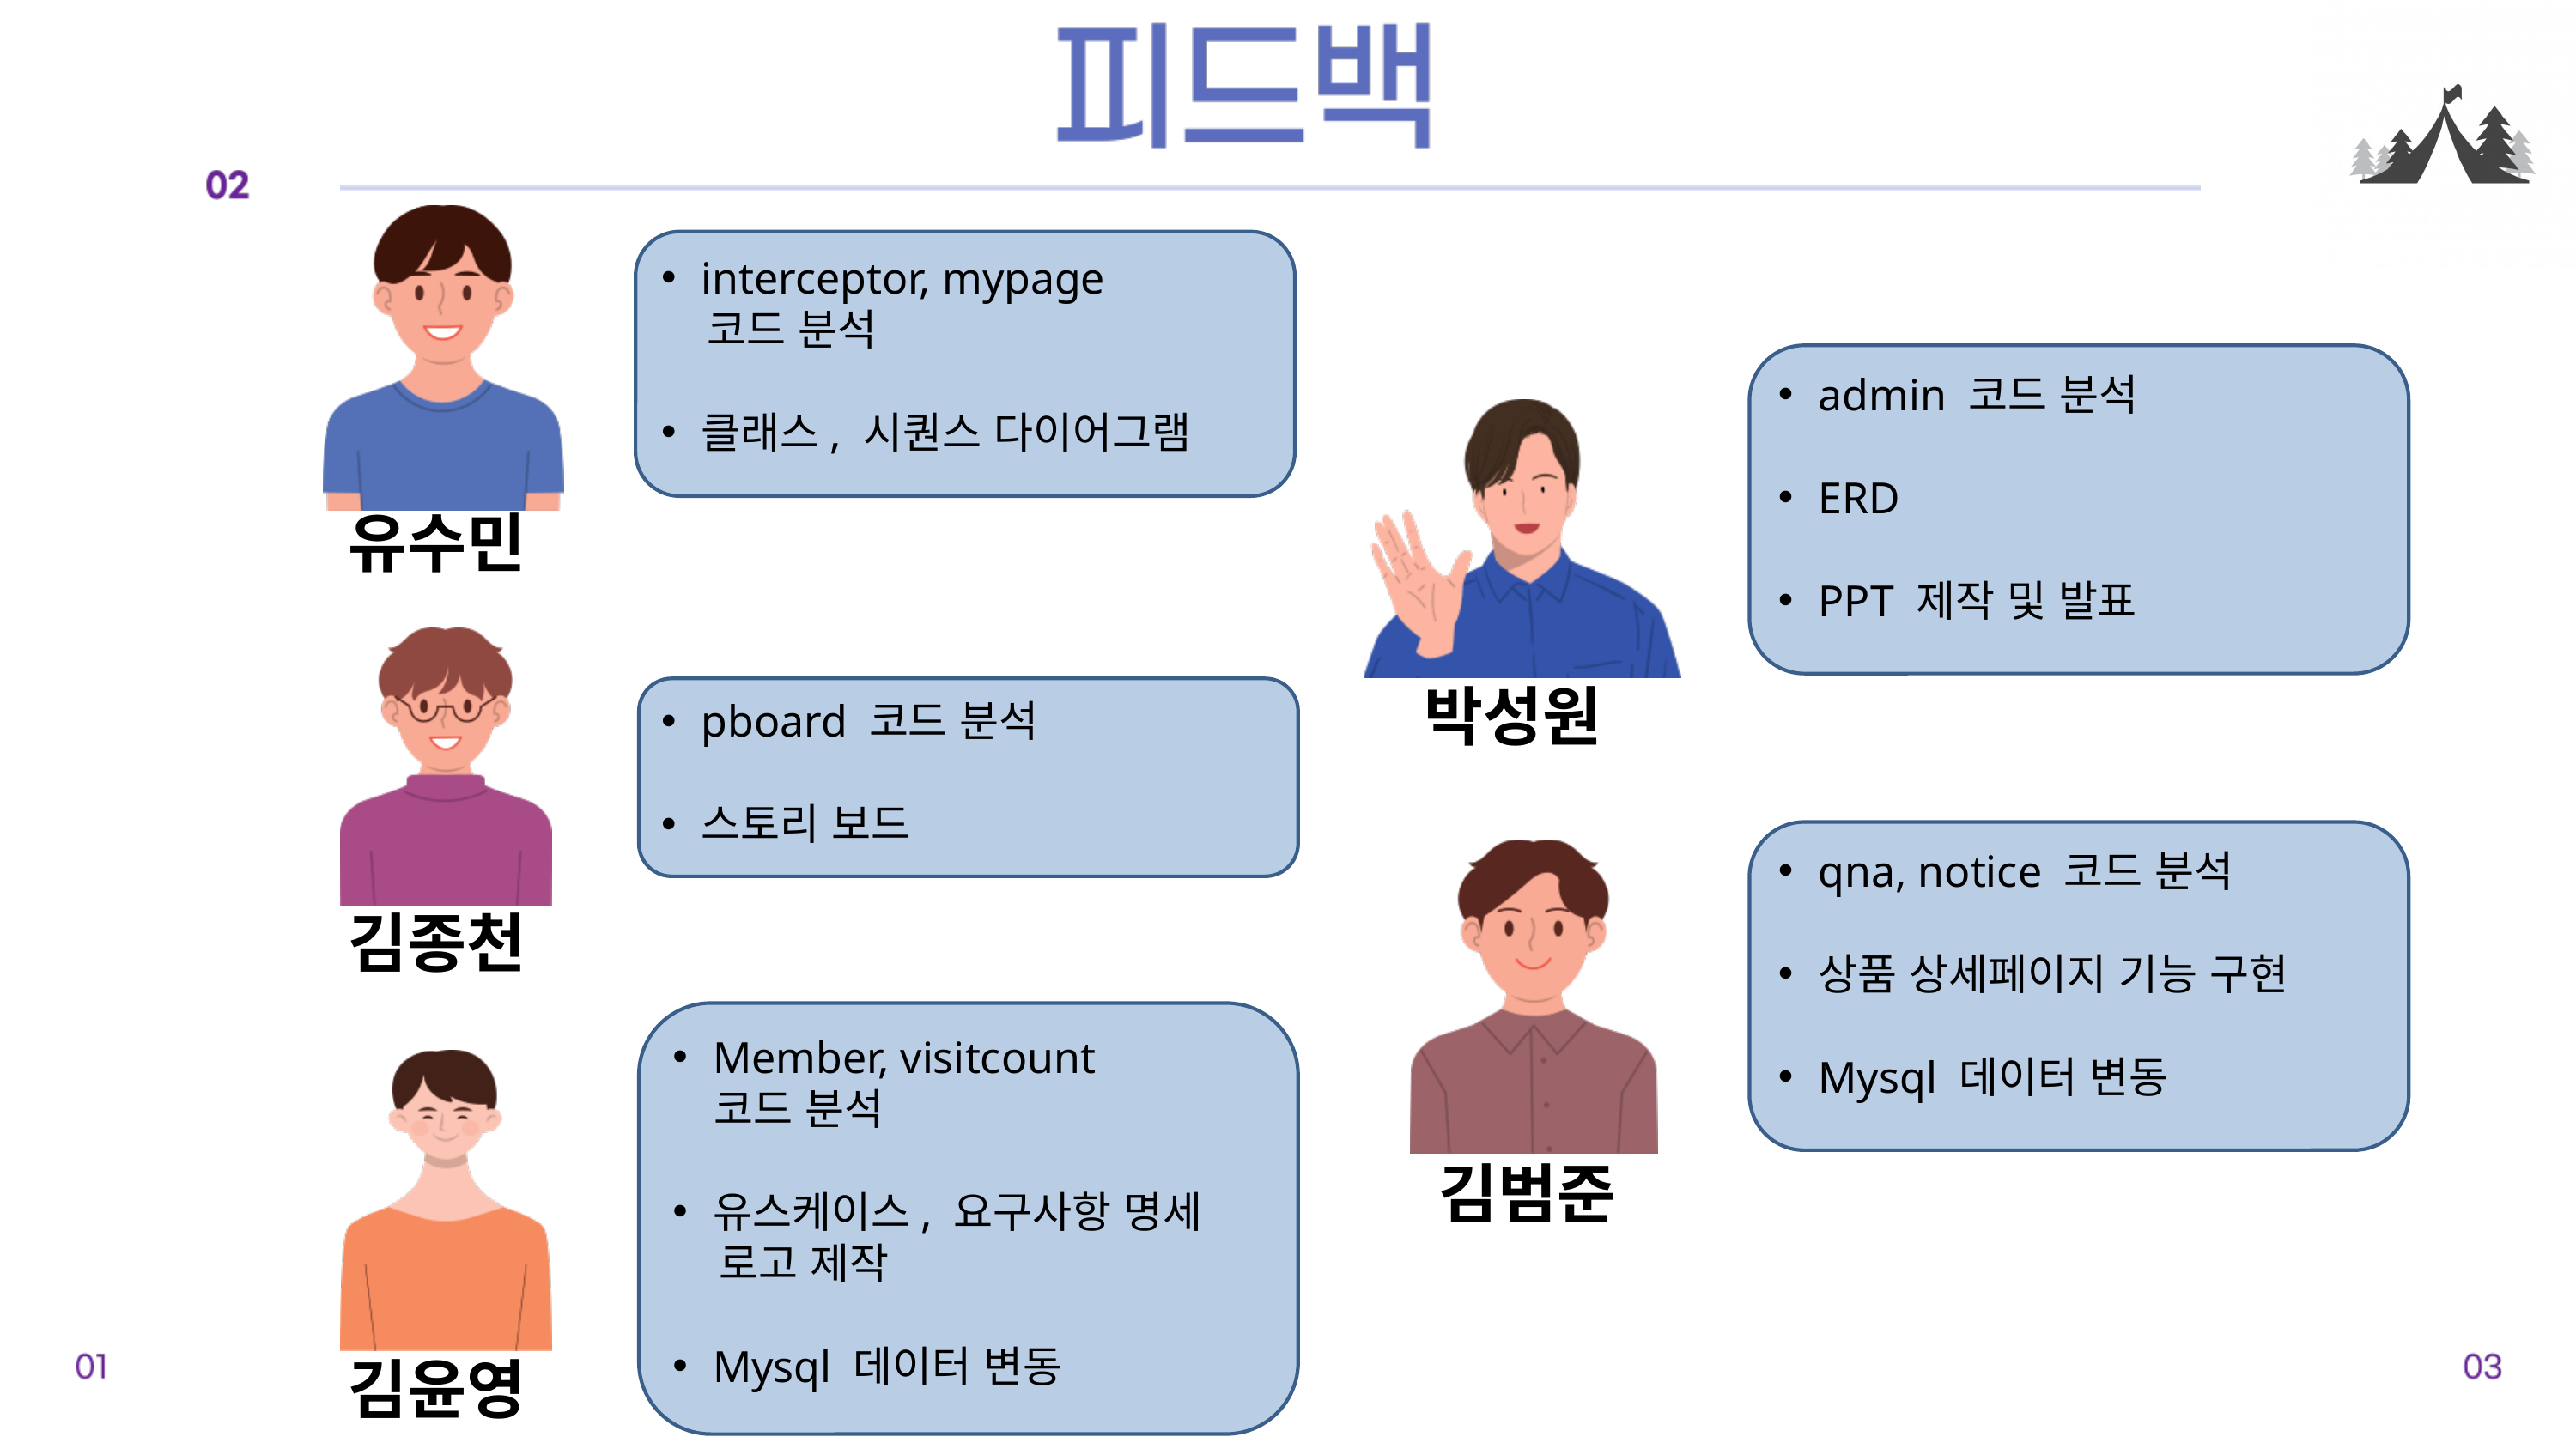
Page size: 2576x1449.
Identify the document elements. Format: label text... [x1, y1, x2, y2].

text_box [1364, 398, 1681, 678]
text_box admin 코드 분석 ERD PPT 제작 및 발표 [1747, 343, 2411, 676]
picture [1010, 0, 1497, 216]
picture [2309, 0, 2576, 267]
picture [199, 160, 265, 228]
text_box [322, 204, 565, 511]
text_box interceptor, mypage 코드 분석 클래스, 시퀀스 다이어그램 [634, 229, 1297, 499]
text_box 박성원 [1411, 685, 1634, 761]
text_box 유수민 [336, 518, 558, 586]
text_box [340, 627, 552, 906]
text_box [1409, 840, 1658, 1154]
picture [2458, 1346, 2518, 1403]
text_box 김윤영 [336, 1343, 558, 1434]
text_box 김범준 [1425, 1161, 1648, 1238]
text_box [340, 180, 1005, 197]
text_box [1500, 180, 2202, 197]
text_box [340, 1050, 552, 1351]
text_box pboard 코드 분석 스토리 보드 [636, 676, 1300, 878]
text_box qna, notice 코드 분석 상품 상세페이지 기능 구현 Mysql 데이터 변동 [1747, 820, 2411, 1152]
text_box 김종천 [336, 896, 558, 987]
picture [67, 1346, 124, 1403]
text_box Member, visitcount 코드 분석 유스케이스, 요구사항 명세 로고 제작 Mysql 데이터 변동 [636, 1001, 1300, 1436]
